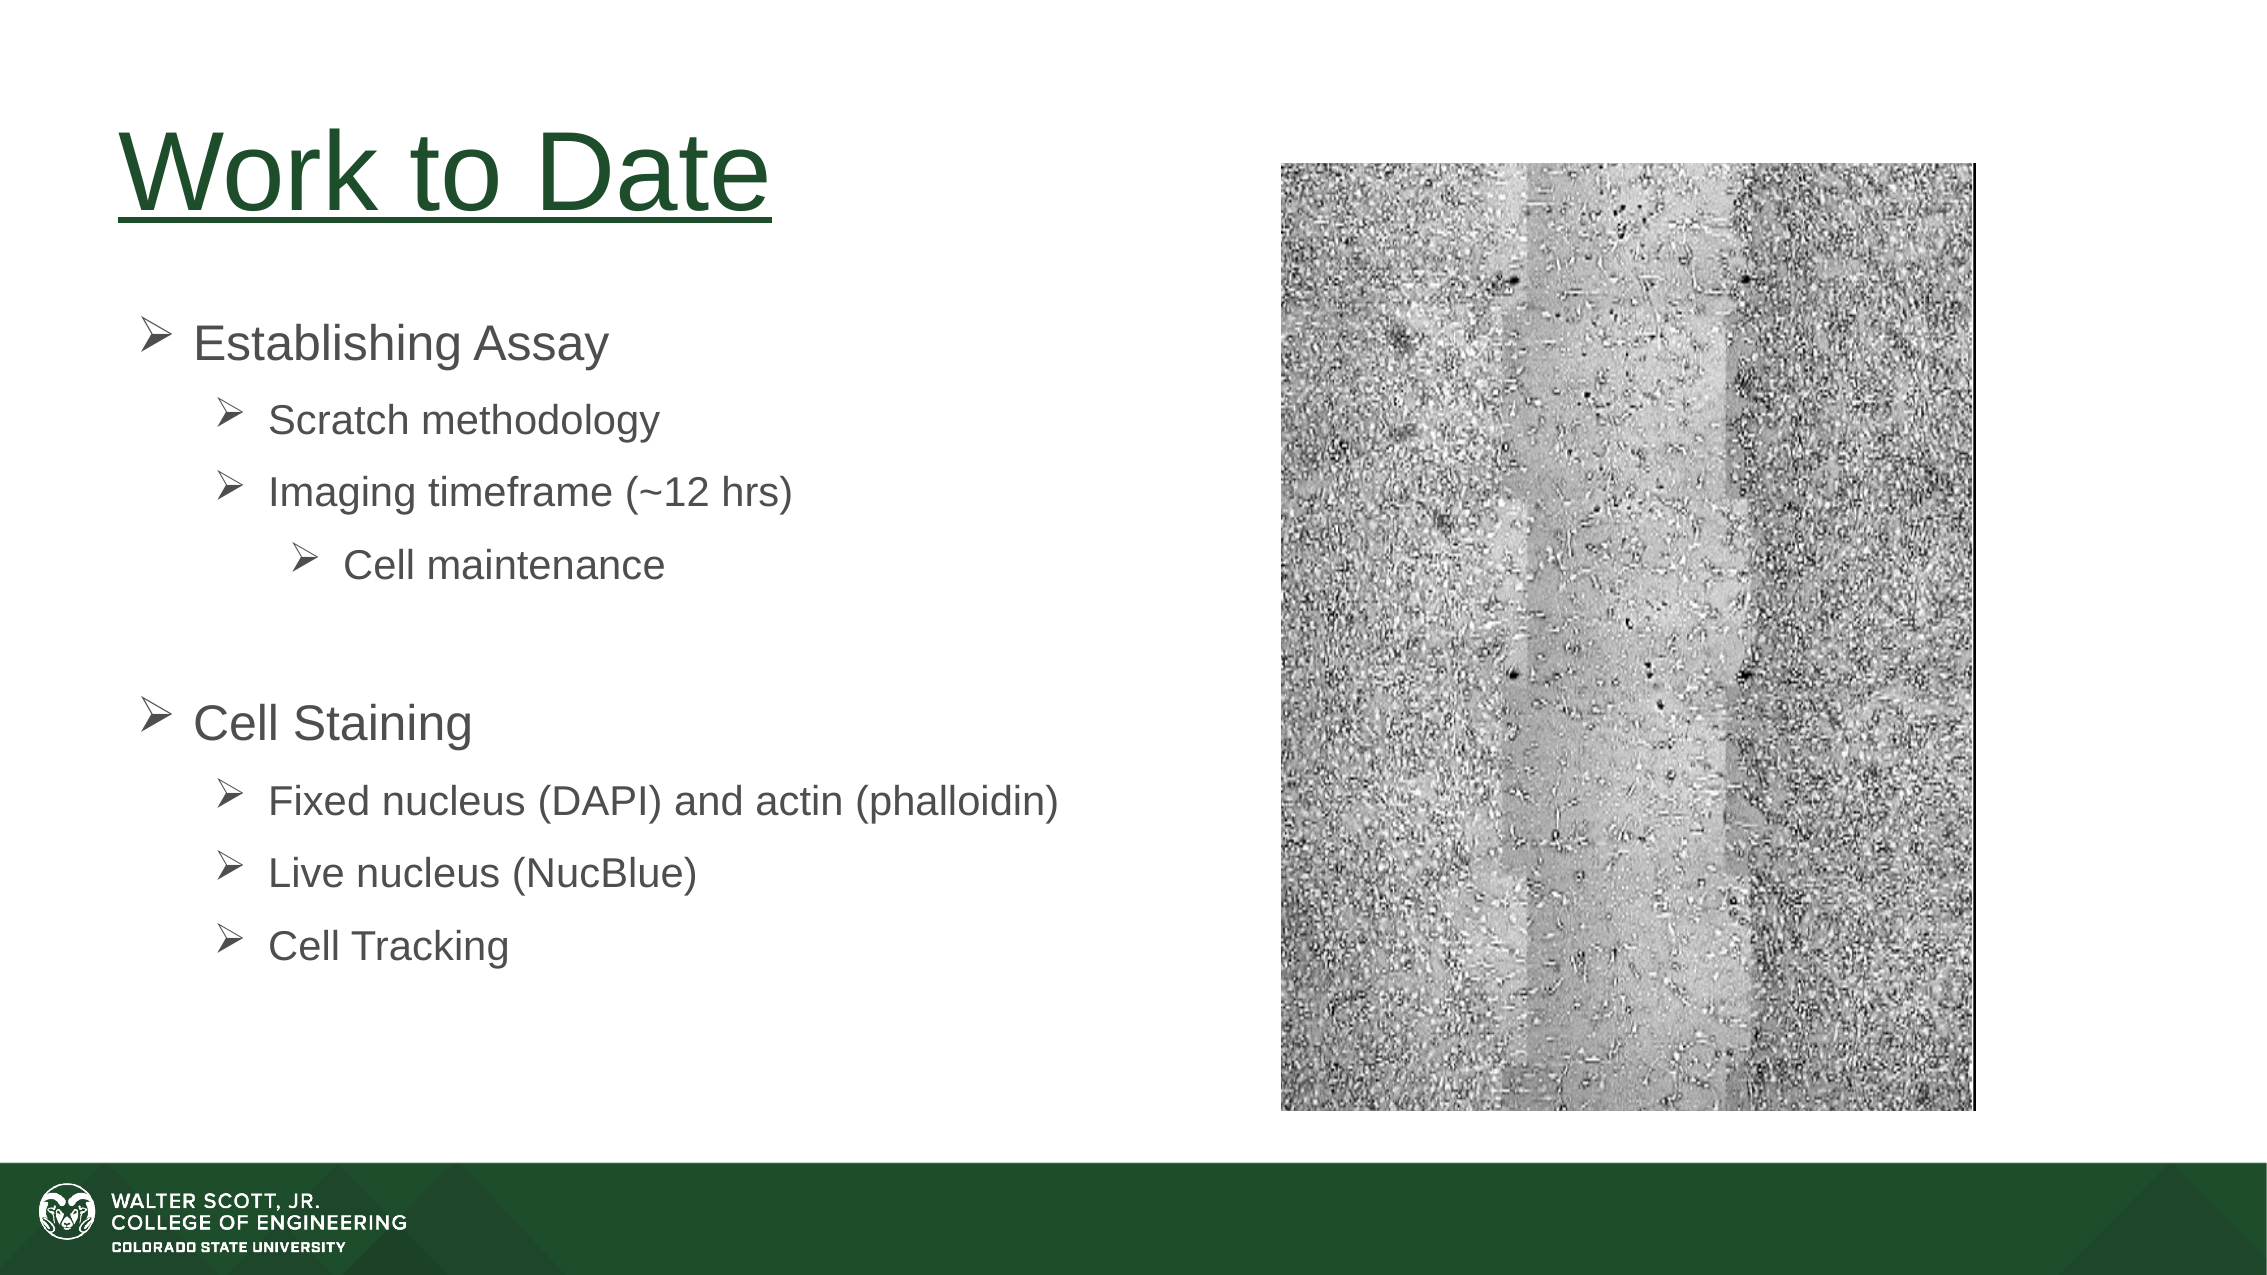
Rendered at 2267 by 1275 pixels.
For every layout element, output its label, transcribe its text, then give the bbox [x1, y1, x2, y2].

picture [0, 1156, 2267, 1275]
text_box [1280, 162, 1977, 1112]
list Establishing Assay Scratch methodology Imaging timeframe (~12 hrs) Cell maintenance Cell Staining Fixed nucleus (DAPI) and actin (phalloidin) Live nucleus (NucBlue) Cell Tracking [103, 283, 1134, 1003]
title Work to Date [103, 81, 2164, 249]
